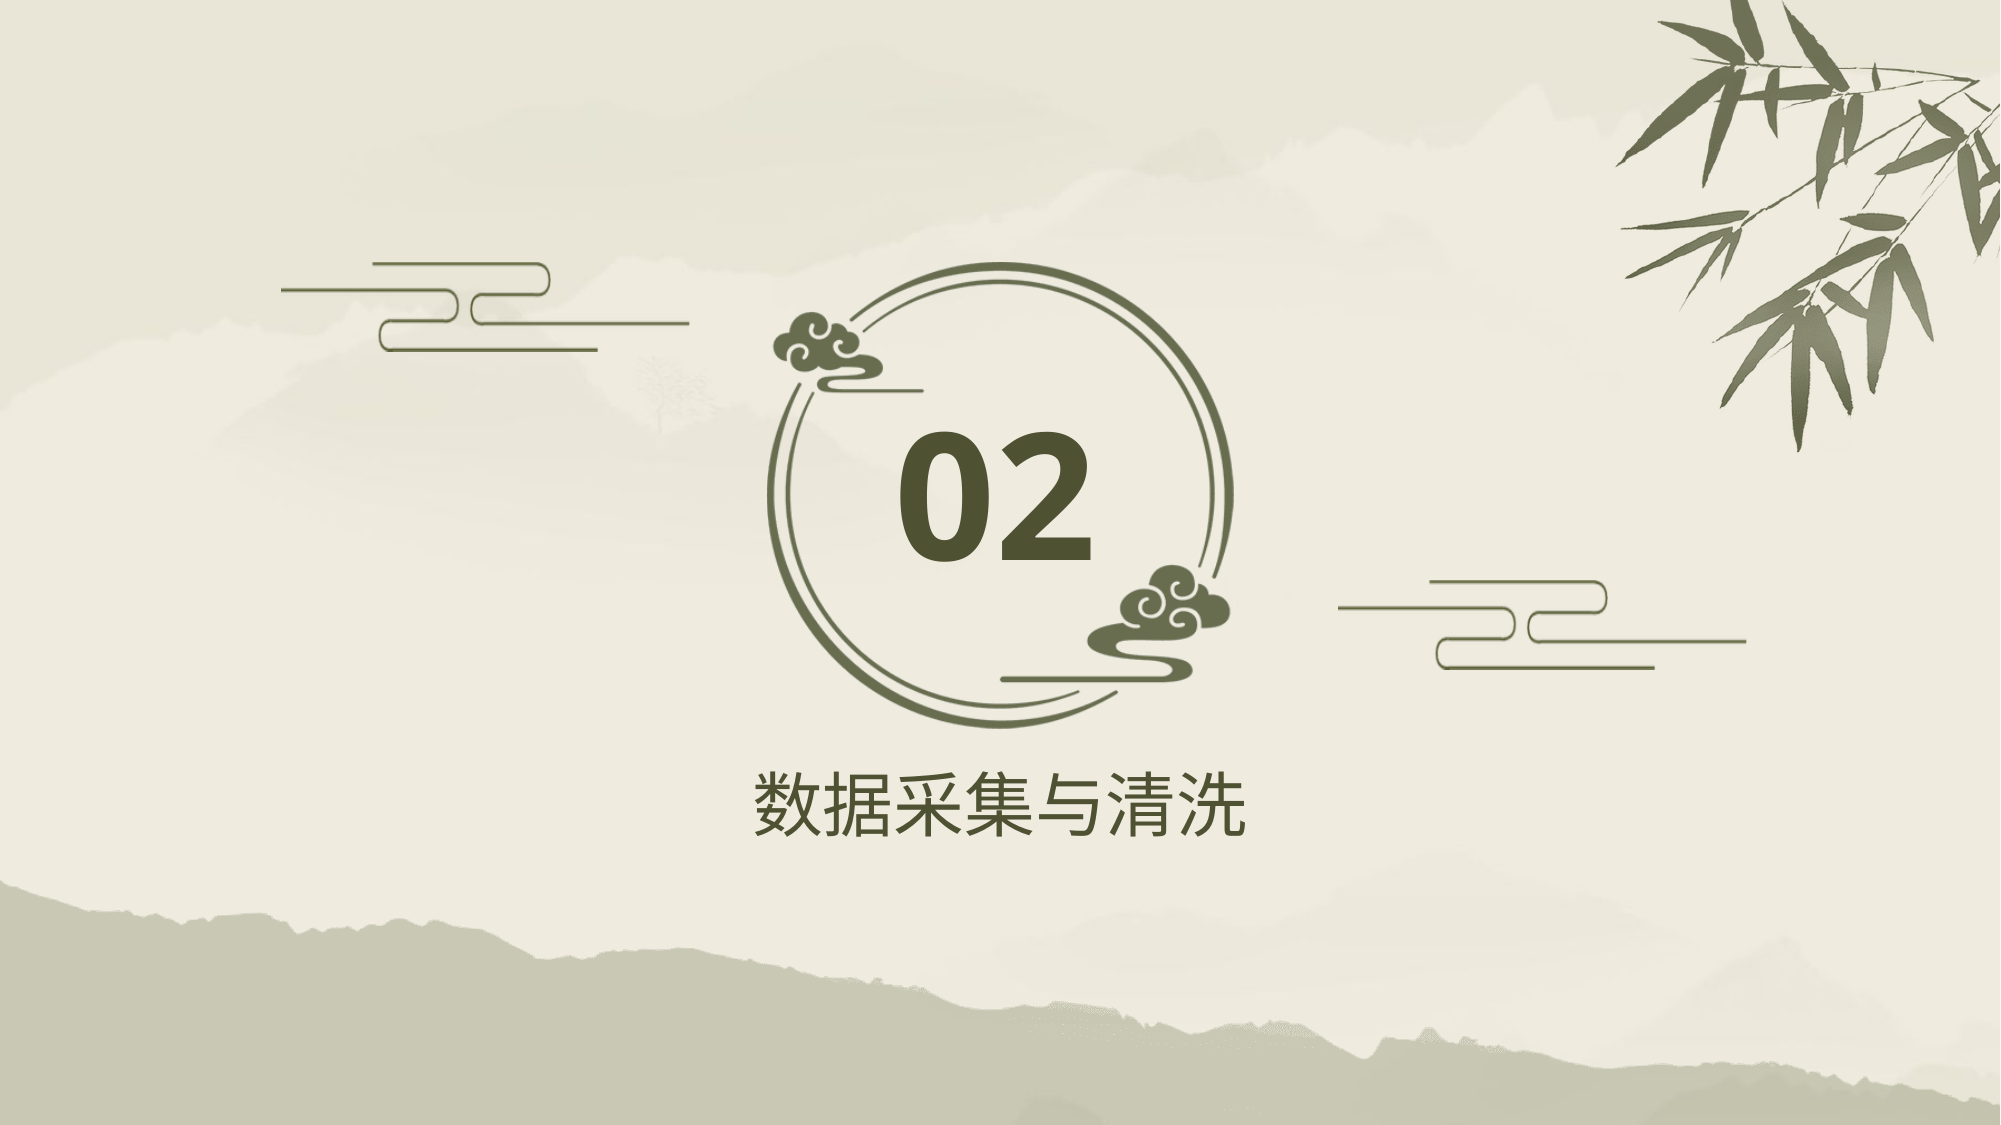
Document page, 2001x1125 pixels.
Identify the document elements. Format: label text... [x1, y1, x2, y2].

picture [0, 0, 2001, 1125]
text_box 数据采集与清洗 [458, 753, 1542, 839]
